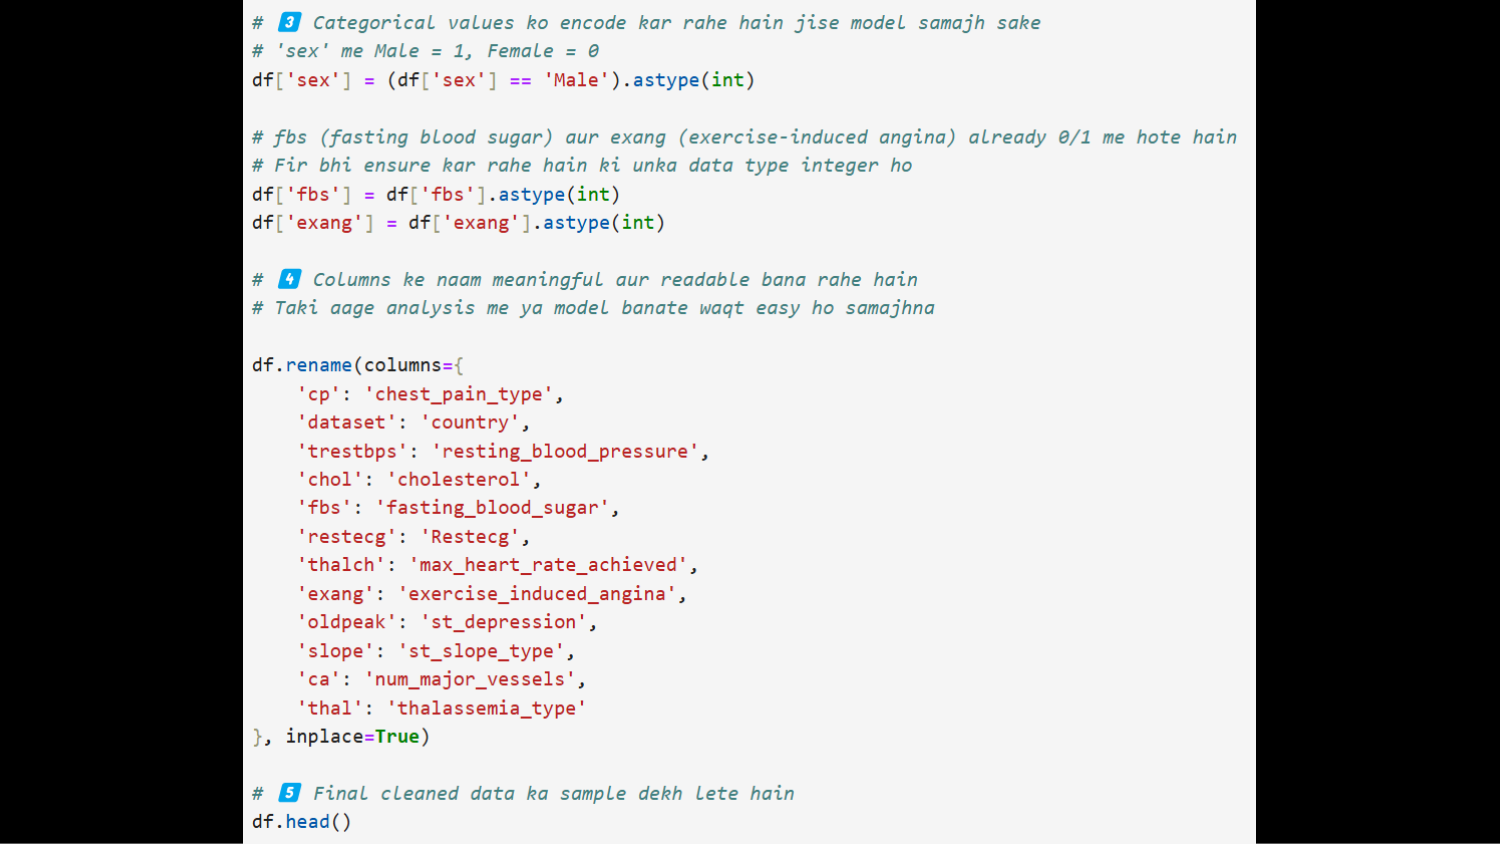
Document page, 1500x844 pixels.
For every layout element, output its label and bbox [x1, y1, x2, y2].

picture [243, 0, 1257, 844]
